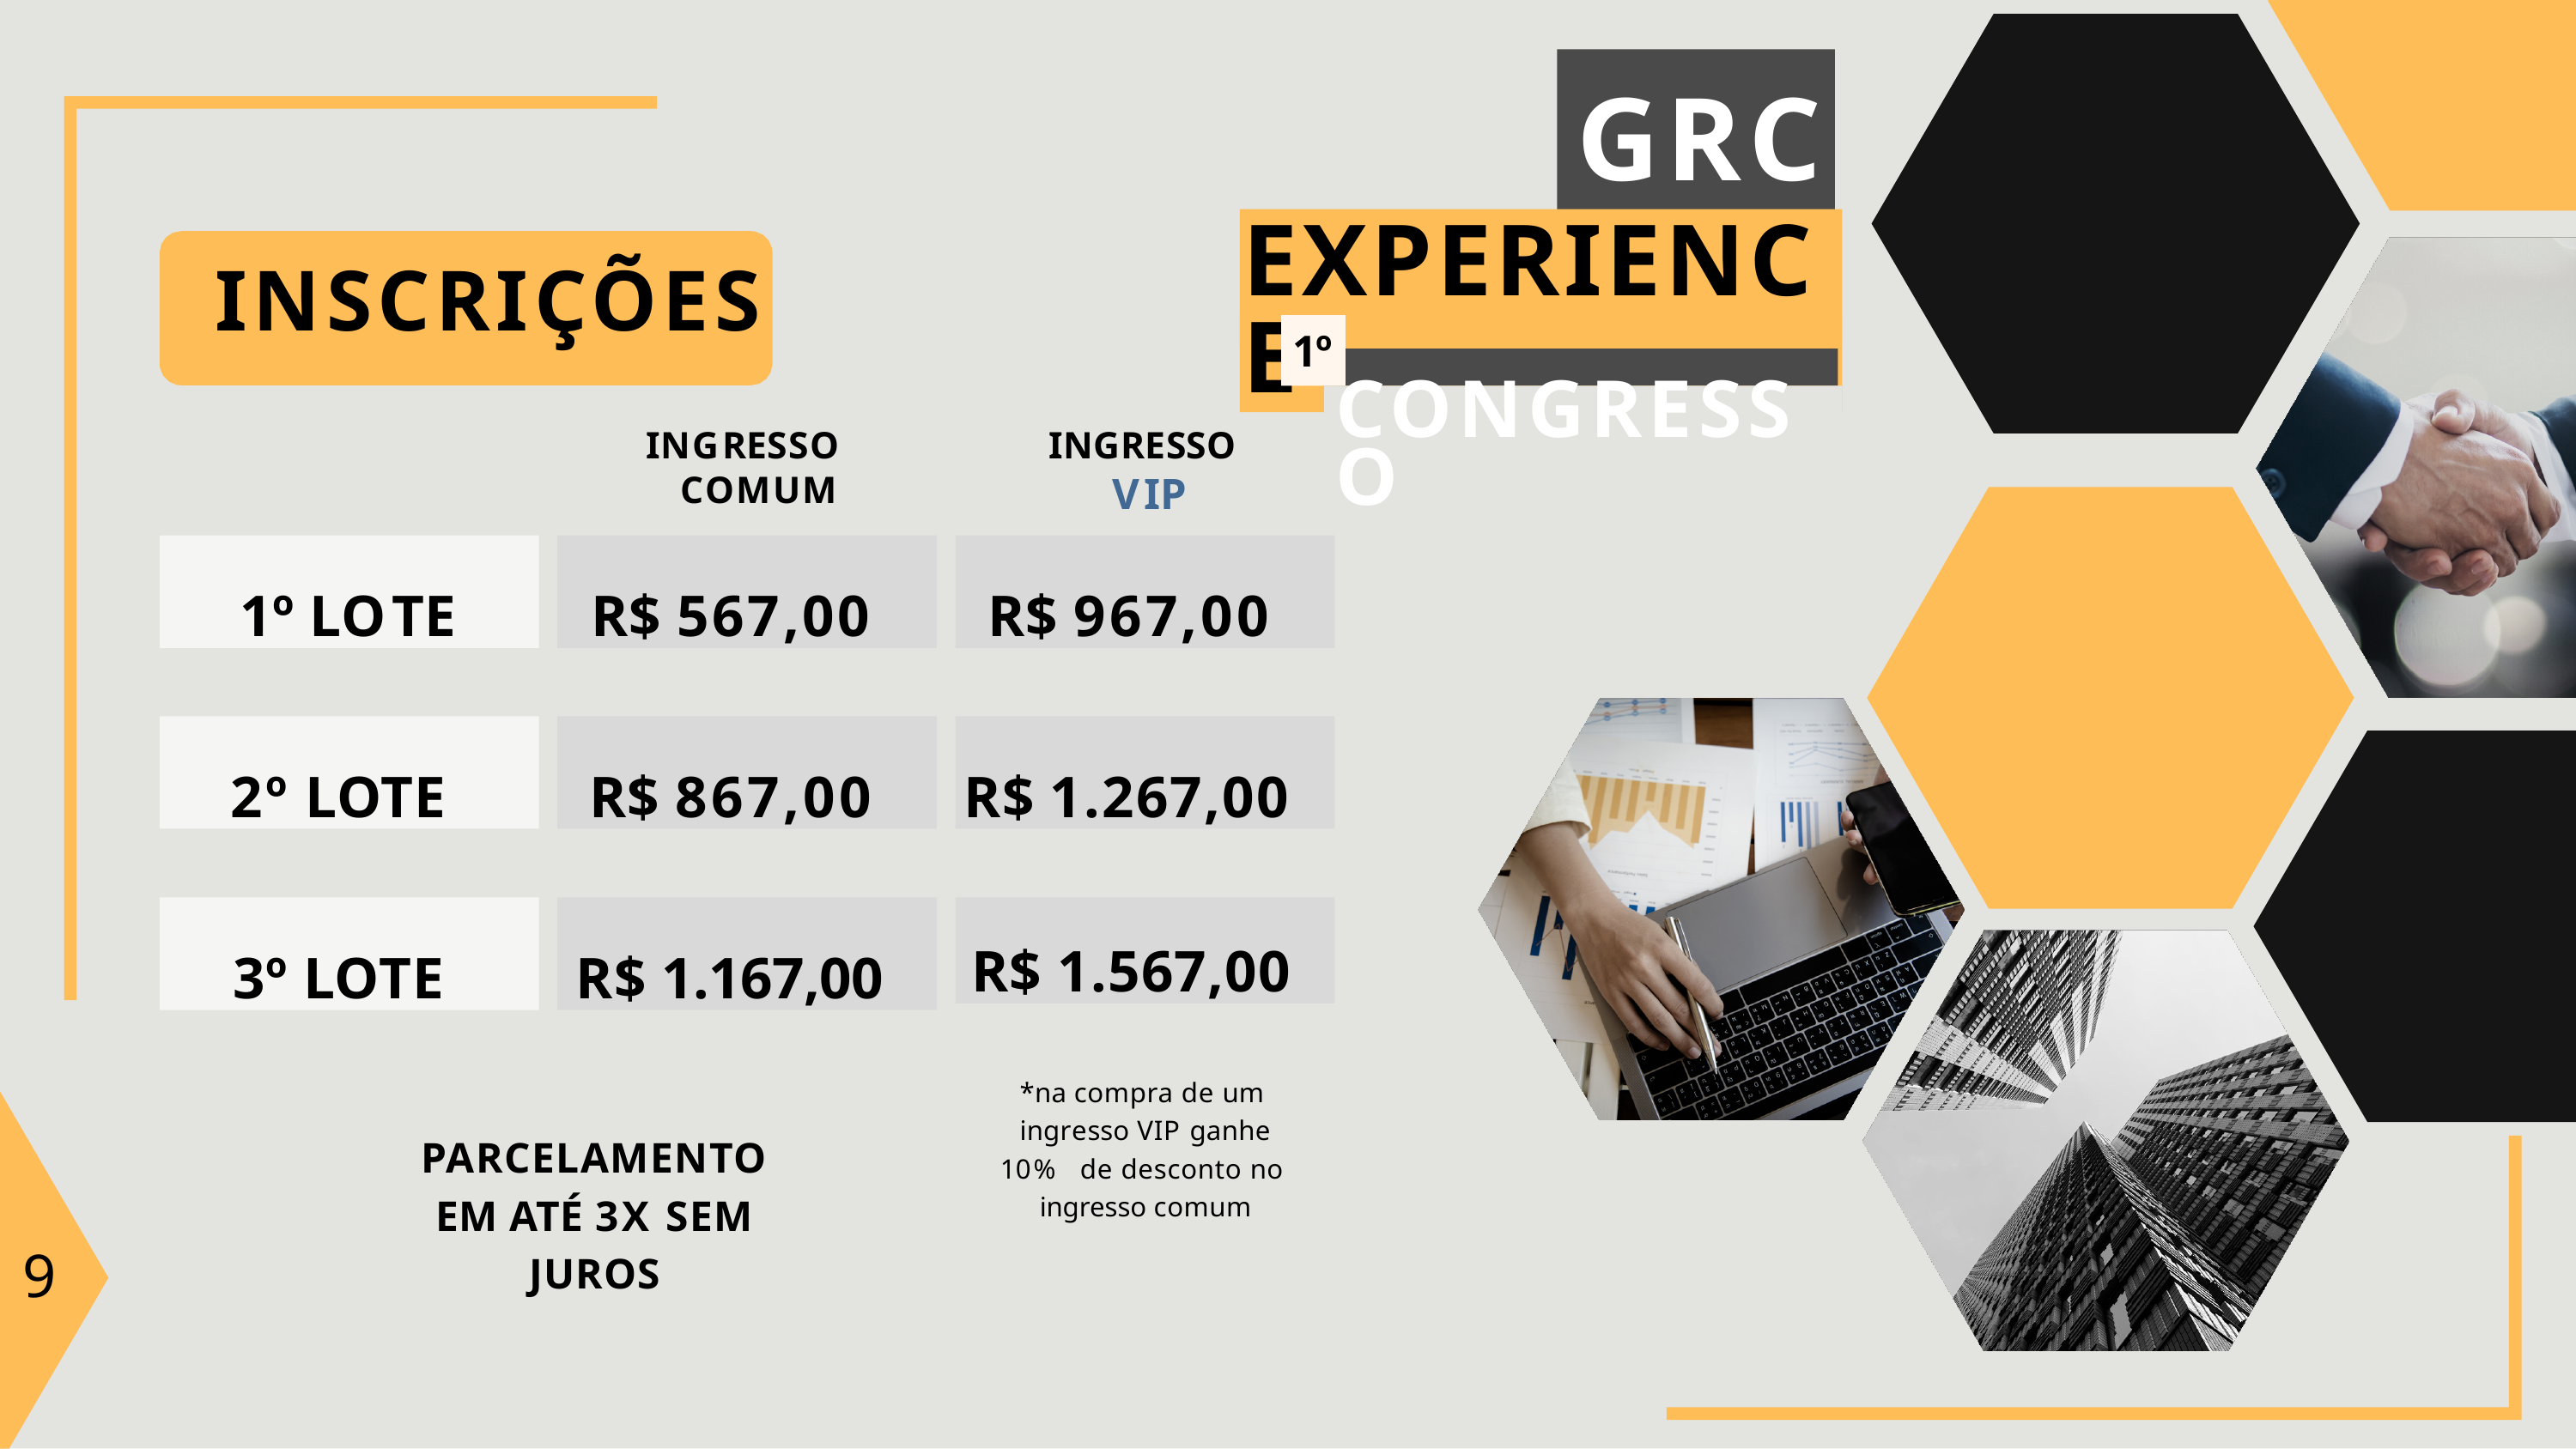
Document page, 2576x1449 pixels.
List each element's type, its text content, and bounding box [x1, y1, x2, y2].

text_box EXPERIENCE [1239, 209, 1472, 413]
text_box PARCELAMENTO EM ATÉ 3X SEM JUROS [413, 1122, 775, 1297]
text_box 1º LOTE [159, 535, 539, 648]
text_box R$ 1.167,00 [557, 897, 937, 1010]
text_box [159, 231, 771, 385]
text_box 2º LOTE [159, 716, 539, 829]
text_box [1281, 315, 1346, 386]
text_box [0, 1091, 109, 1449]
text_box INSCRIÇÕES INGRESSO COMUM [213, 245, 849, 512]
text_box INGRESSO [1047, 420, 1252, 466]
text_box VIP [1110, 465, 1188, 518]
text_box CONGRESSO [1324, 385, 1472, 521]
text_box R$ 967,00 [955, 535, 1335, 648]
text_box R$ 567,00 [557, 535, 937, 648]
text_box R$ 1.567,00 [955, 897, 1335, 1003]
text_box [1346, 349, 1472, 385]
text_box 9 [21, 1236, 63, 1310]
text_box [1477, 0, 2576, 1421]
text_box 3º LOTE [159, 897, 539, 1010]
text_box 1º [1291, 322, 1337, 376]
text_box R$ 867,00 [557, 716, 937, 829]
text_box R$ 1.267,00 [955, 716, 1335, 829]
text_box [64, 96, 658, 1001]
text_box *na compra de um ingresso VIP ganhe 10% de desconto no ingresso comum [986, 1069, 1304, 1222]
